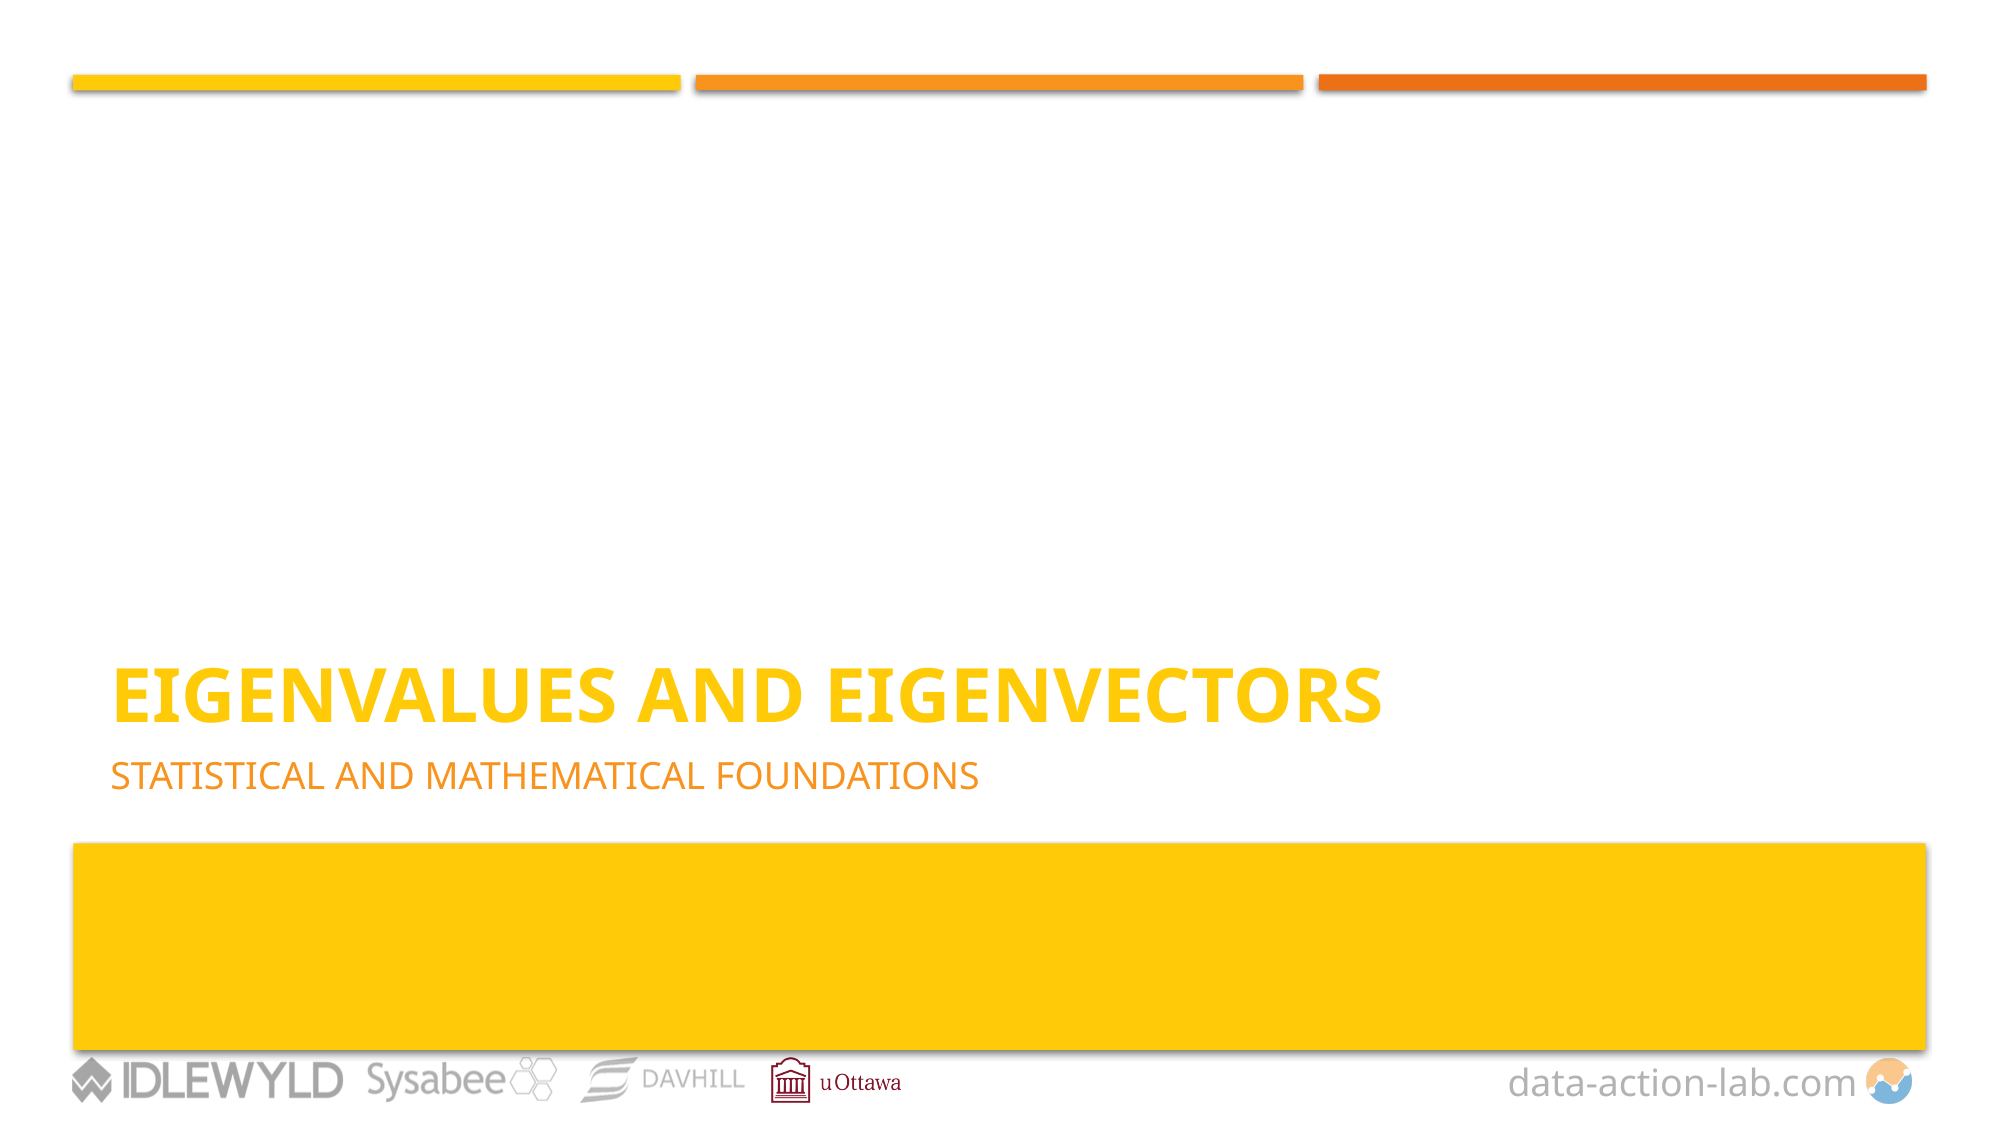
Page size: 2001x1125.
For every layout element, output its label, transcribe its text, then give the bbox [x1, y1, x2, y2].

picture [771, 1057, 901, 1103]
list STATISTICAL AND MATHEMATICAL FOUNDATIONS [95, 744, 1905, 844]
title EIGENVALUES AND EIGENVECTORS [95, 499, 1905, 744]
picture [72, 1057, 745, 1103]
